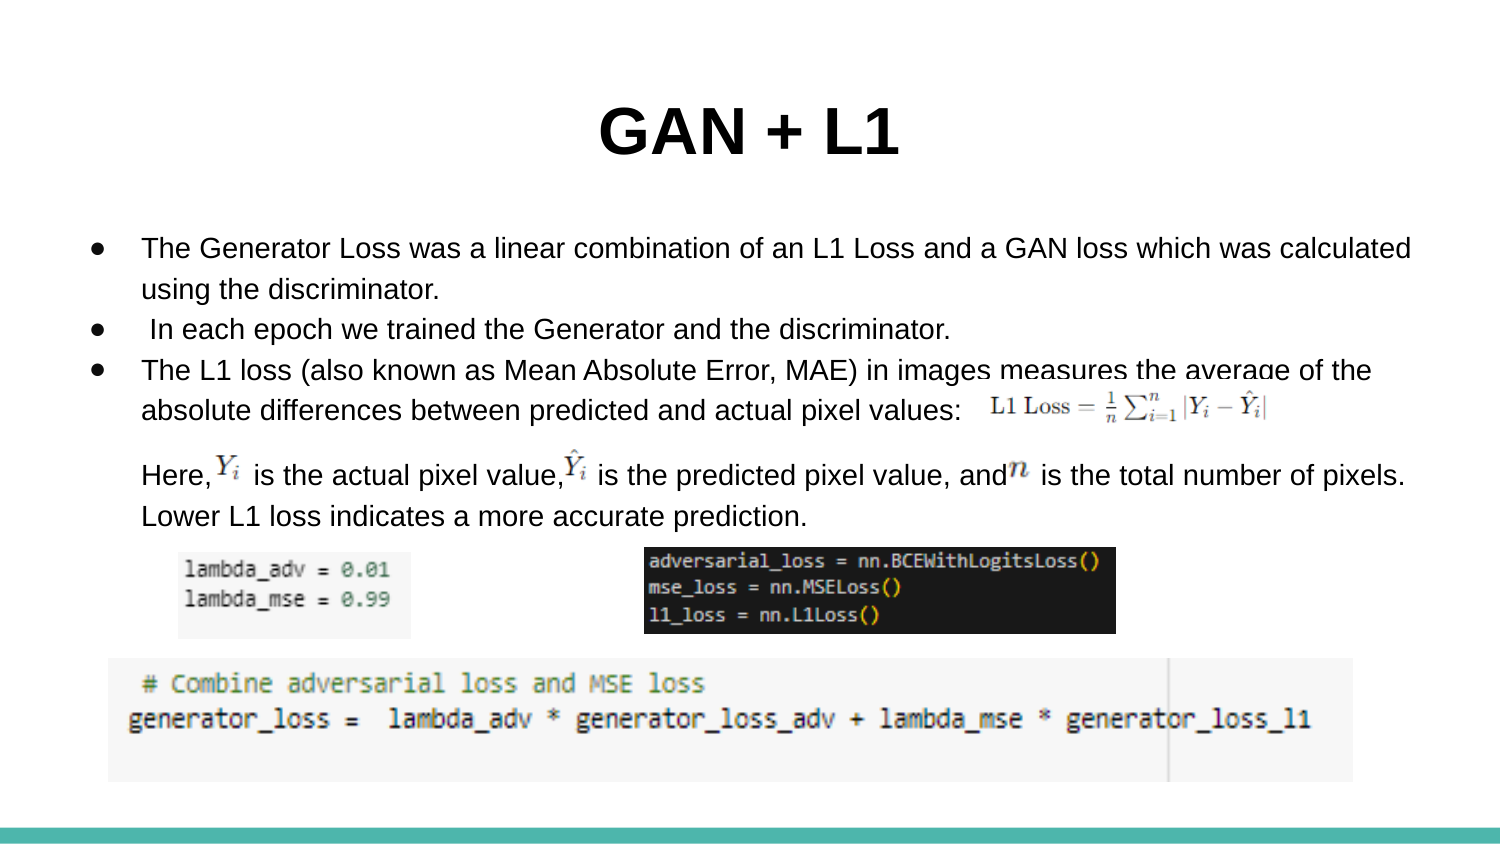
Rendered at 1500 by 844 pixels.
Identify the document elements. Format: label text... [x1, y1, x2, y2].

picture [108, 658, 1354, 782]
picture [1006, 449, 1034, 490]
picture [562, 448, 591, 488]
picture [178, 552, 411, 639]
picture [979, 379, 1279, 438]
picture [644, 547, 1116, 634]
list The Generator Loss was a linear combination of an L1 Loss and a GAN loss which was calculated using the discriminator. In each epoch we trained the Generator and the discriminator. The L1 loss (also known as Mean Absolute Error, MAE) in images measures the average of the absolute differences between predicted and actual pixel values: Here, is the actual pixel value, is the predicted pixel value, and is the total number of pixels. Lower L1 loss indicates a more accurate prediction. [51, 209, 1449, 752]
title GAN + L1 [51, 72, 1449, 189]
picture [213, 448, 245, 488]
